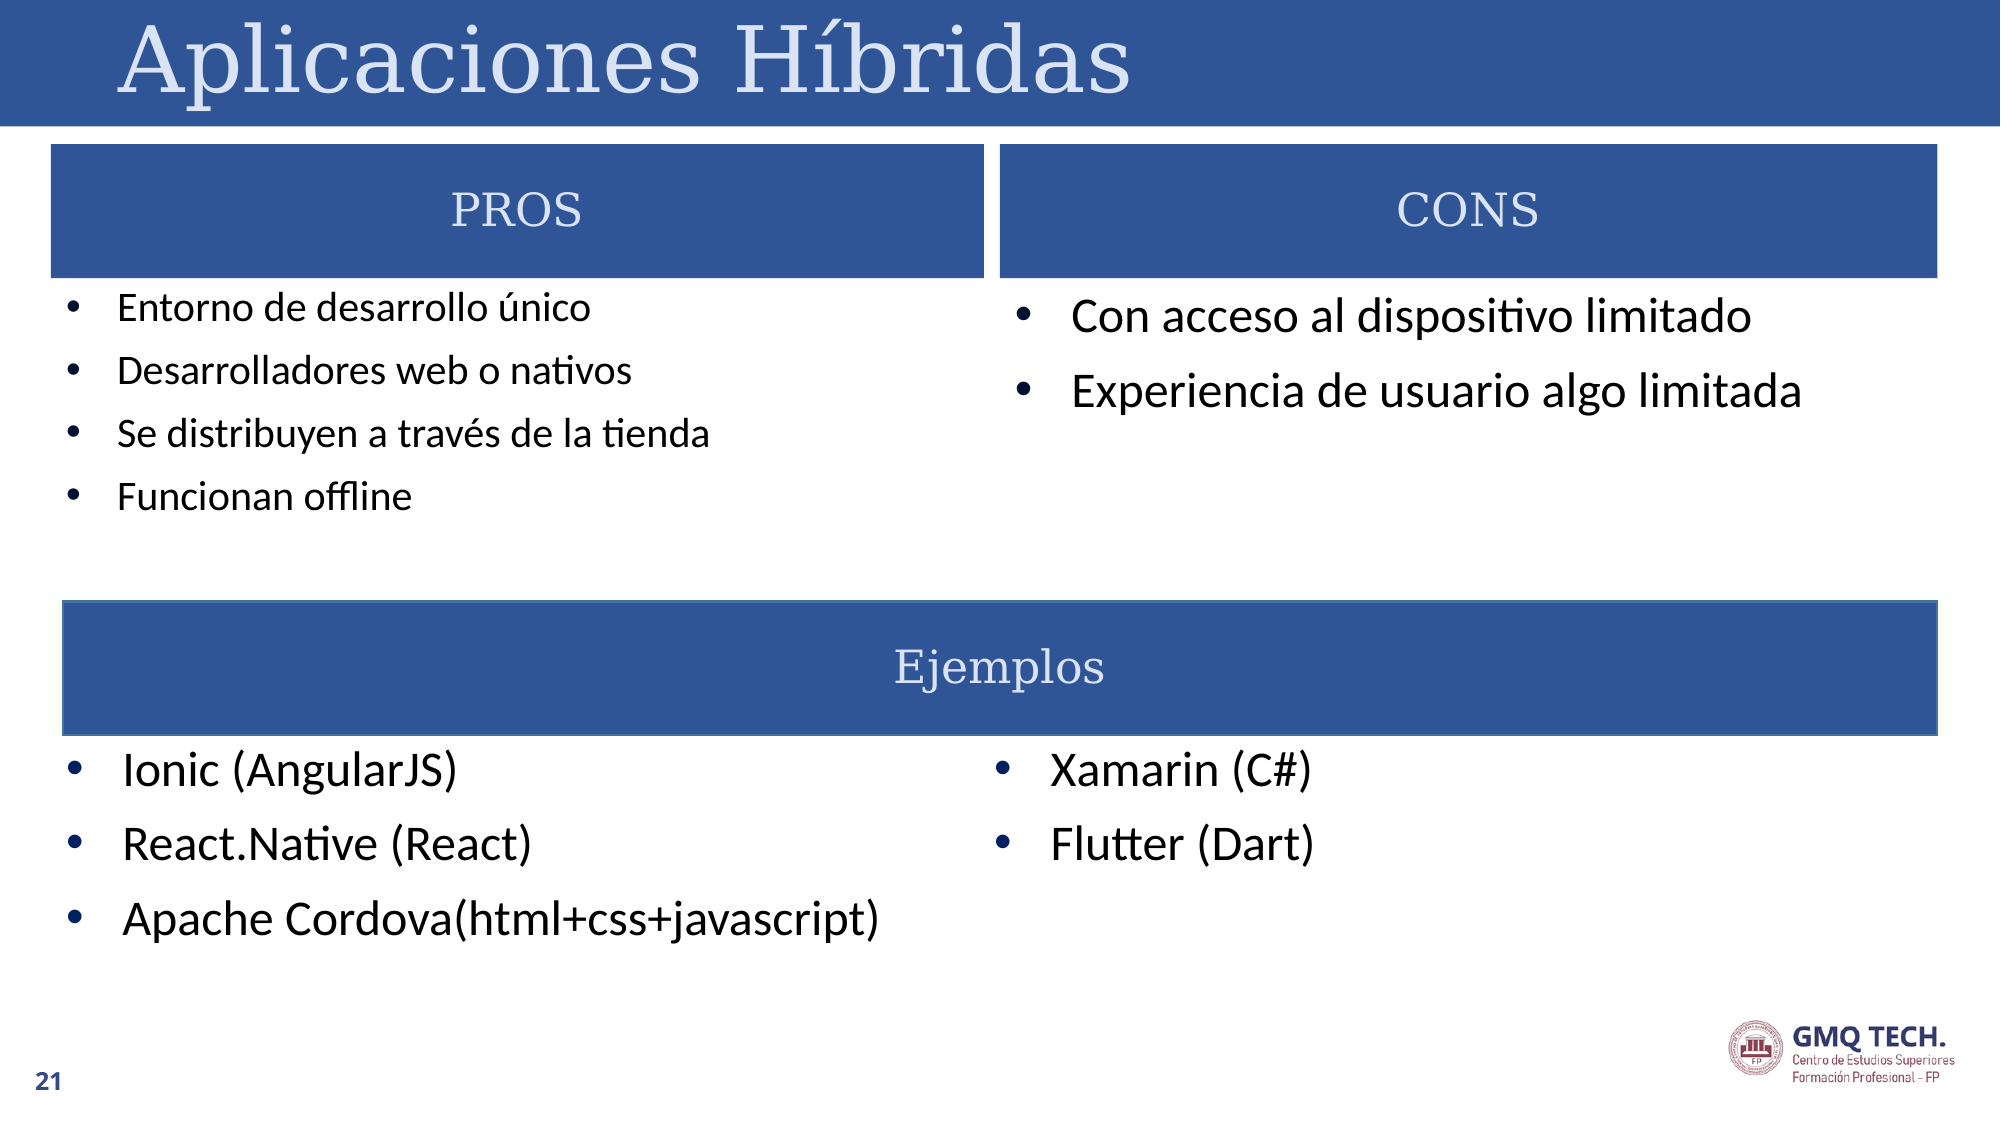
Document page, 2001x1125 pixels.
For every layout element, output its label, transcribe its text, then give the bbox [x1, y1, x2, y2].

list Con acceso al dispositivo limitado Experiencia de usuario algo limitada [999, 282, 1938, 528]
picture [1727, 1019, 1955, 1083]
title Aplicaciones Híbridas [0, 0, 2000, 127]
text_box Ejemplos [62, 601, 1938, 735]
list PROS [50, 144, 984, 278]
list Entorno de desarrollo único Desarrolladores web o nativos Se distribuyen a través de la tienda Funcionan offline [50, 278, 984, 528]
text_box Ionic (AngularJS) React.Native (React) Apache Cordova(html+css+javascript) Xamarin (C#) Flutter (Dart) [50, 735, 1938, 981]
slide_number 21 [0, 1050, 99, 1116]
list CONS [999, 144, 1938, 279]
